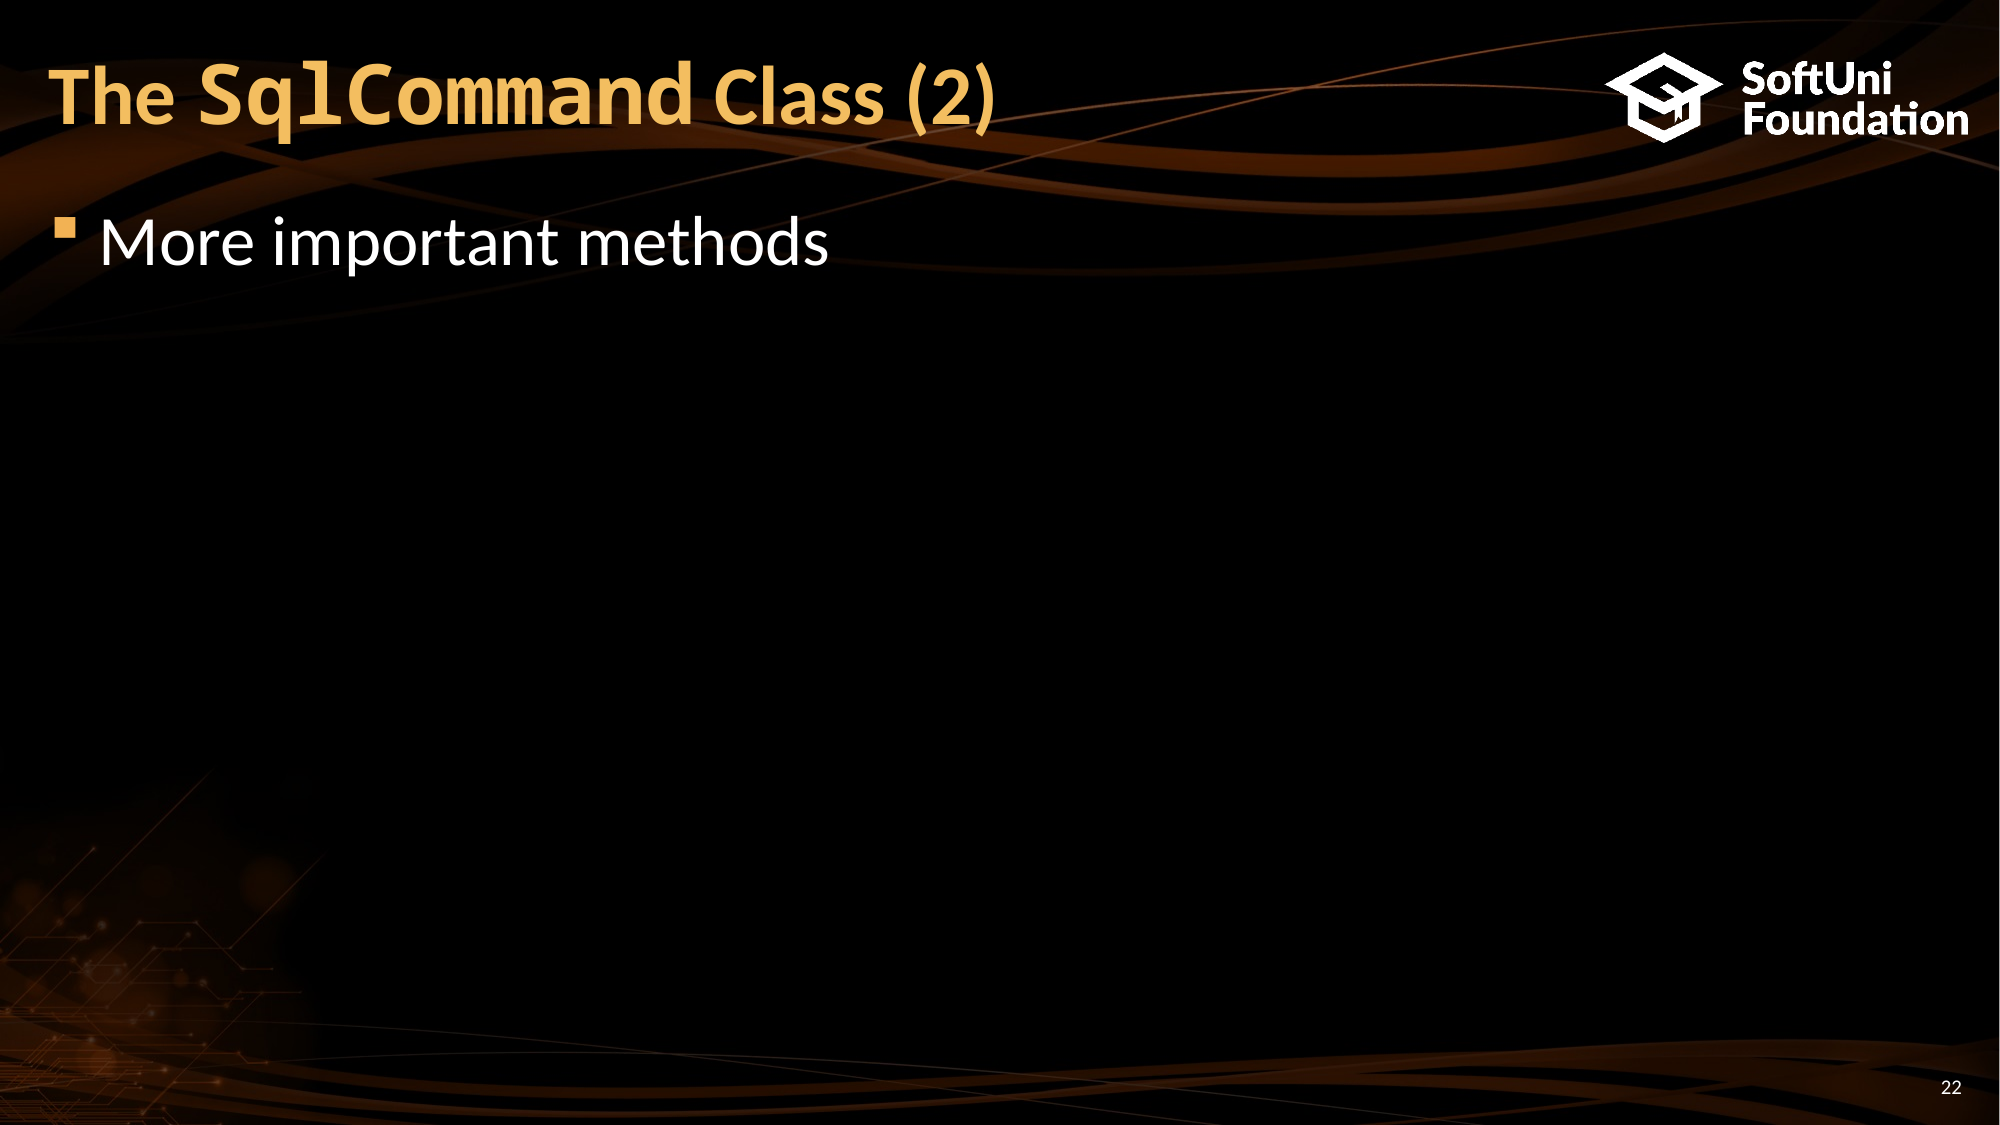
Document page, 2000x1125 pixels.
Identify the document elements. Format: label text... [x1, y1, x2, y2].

picture [0, 0, 2000, 1125]
title The SqlCommand Class (2) [30, 6, 1602, 189]
list More important methods [31, 188, 1968, 1103]
